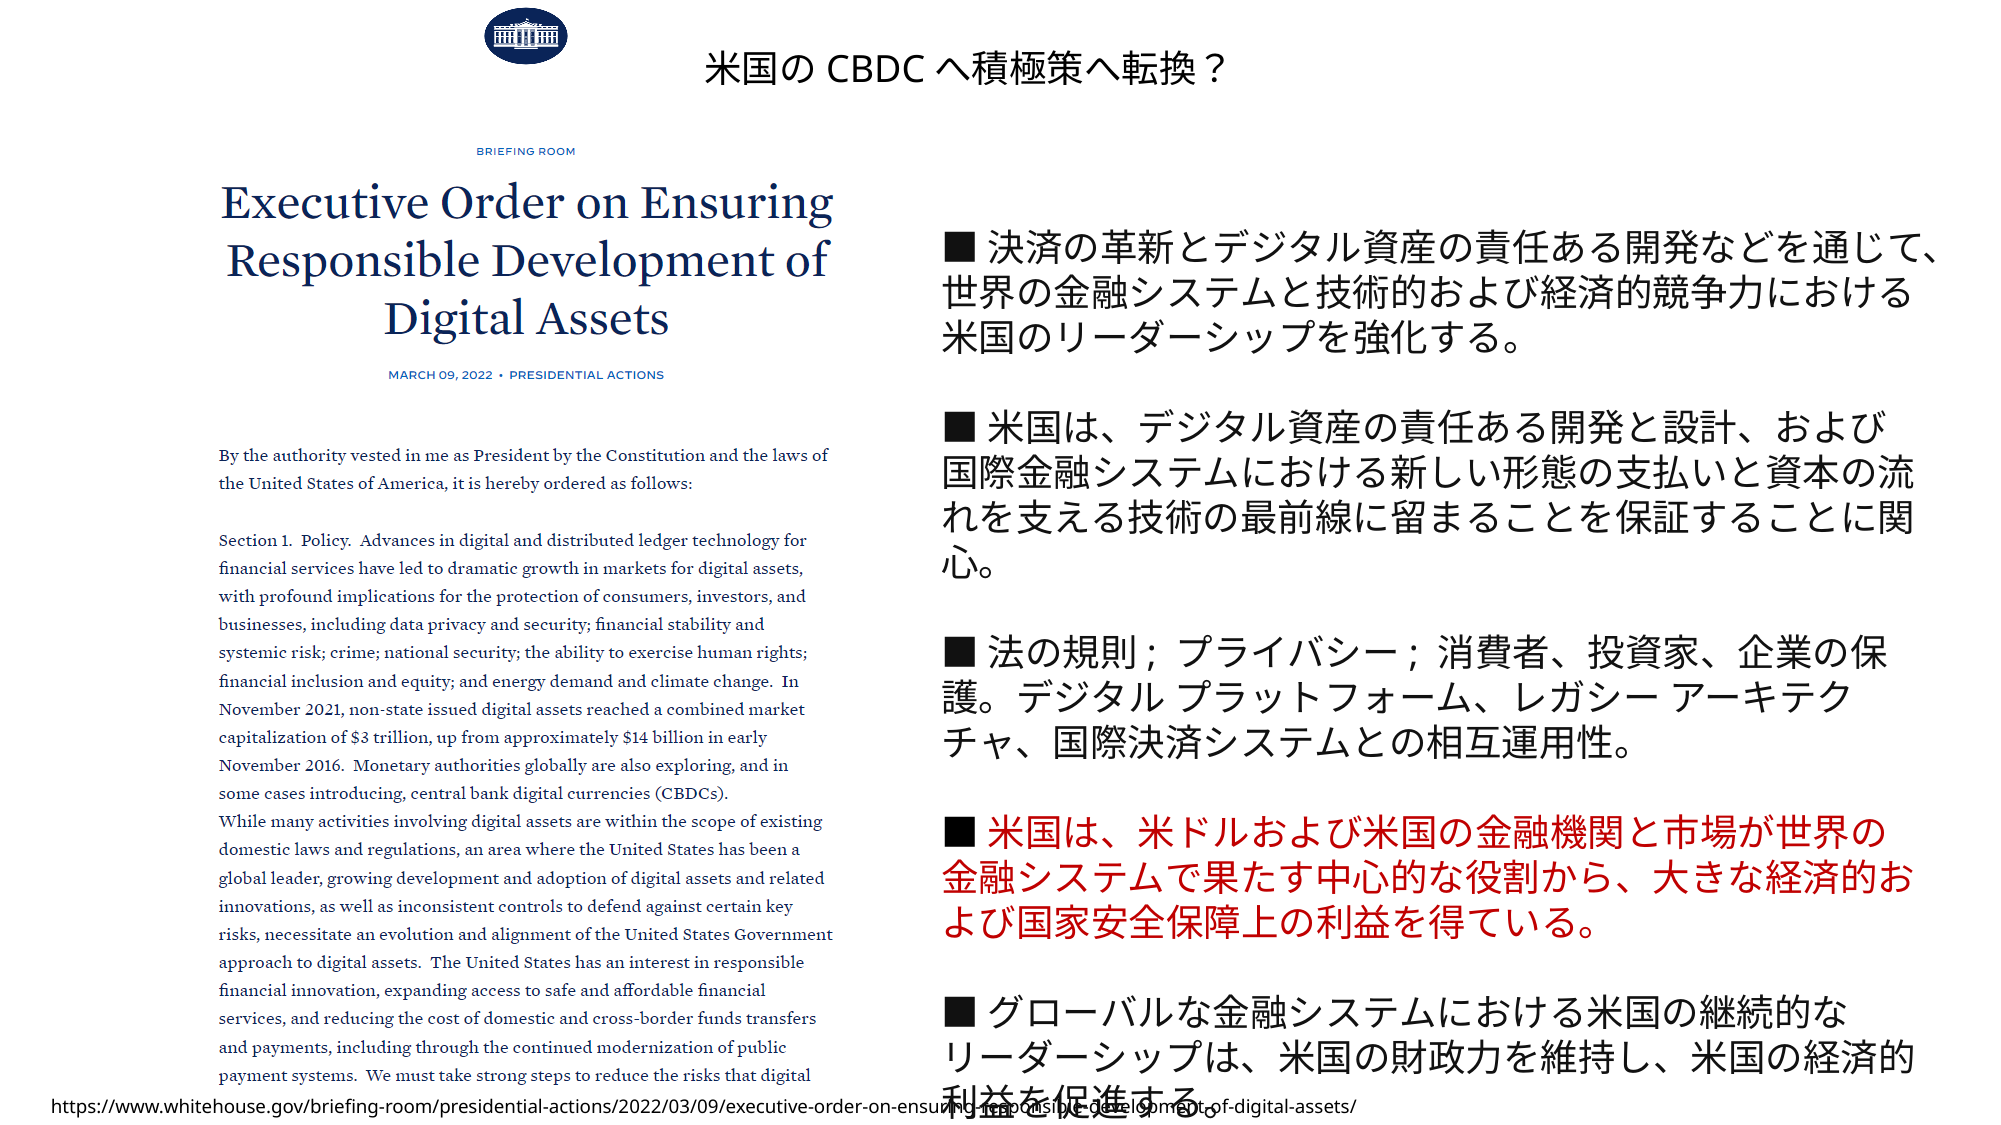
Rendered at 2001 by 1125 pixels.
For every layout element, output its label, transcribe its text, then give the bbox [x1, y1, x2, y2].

text_box https://www.whitehouse.gov/briefing-room/presidential-actions/2022/03/09/executive-order-on-ensuring-responsible-development-of-digital-assets/ [36, 1087, 926, 1125]
text_box 米国のCBDCへ積極策へ転換？ [947, 37, 1537, 98]
picture [138, 0, 947, 1088]
text_box ■決済の革新とデジタル資産の責任ある開発などを通じて、世界の金融システムと技術的および経済的競争力における米国のリーダーシップを強化する。 ■米国は、デジタル資産の責任ある開発と設計、および国際金融システムにおける新しい形態の支払いと資本の流れを支える技術の最前線に留まることを保証することに関心。 ■法の規則; プライバシー; 消費者、投資家、企業の保護。デジタル プラットフォーム、レガシー アーキテクチャ、国際決済システムとの相互運用性。 ■米国は、米ドルおよび米国の金融機関と市場が世界の金融システムで果たす中心的な役割から、大きな経済的および国家安全保障上の利益を得ている。 ■グローバルな金融システムにおける米国の継続的なリーダーシップは、米国の財政力を維持し、米国の経済的利益を促進する。 [926, 216, 1938, 1125]
